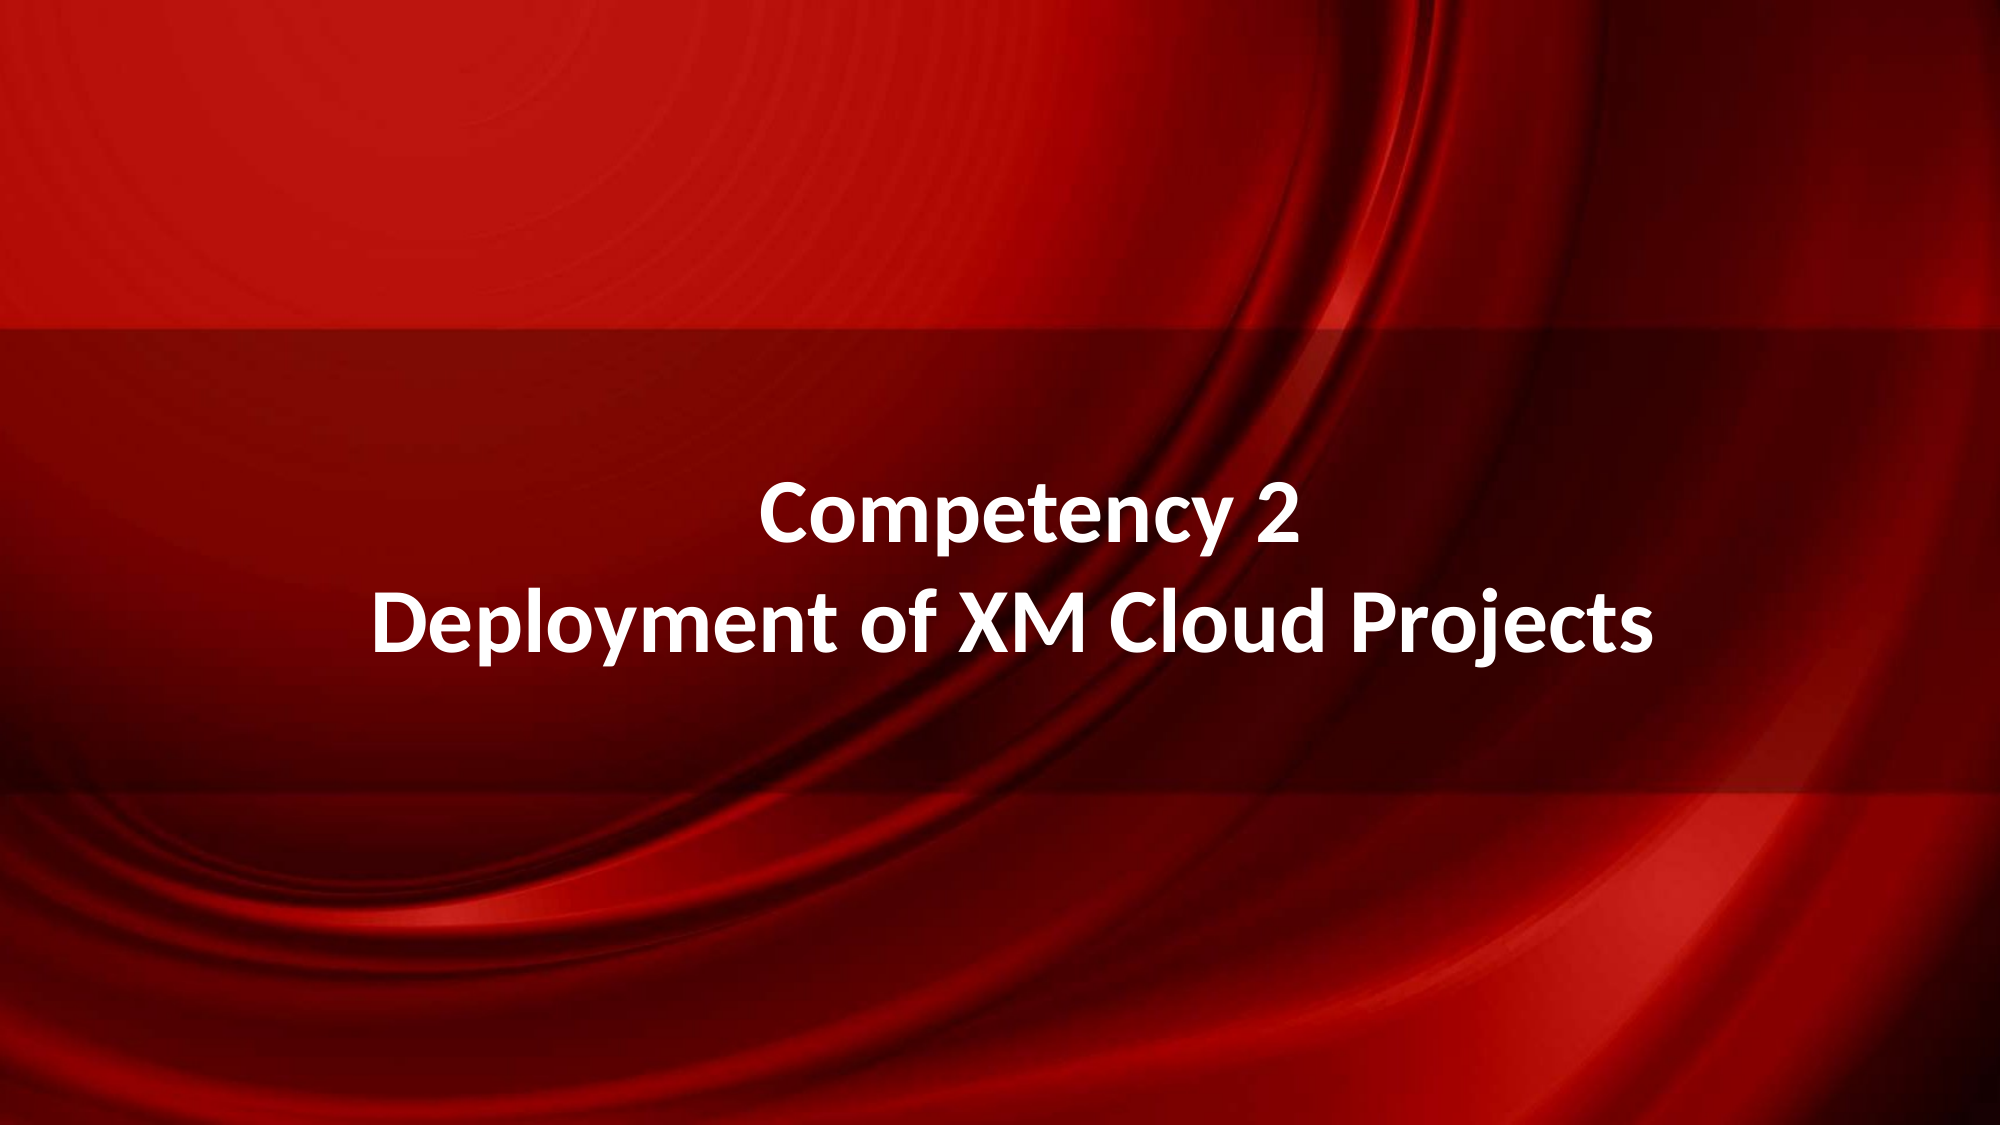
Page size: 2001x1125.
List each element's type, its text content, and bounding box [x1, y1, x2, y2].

picture [0, 0, 2000, 1125]
text_box Competency 2 Deployment of XM Cloud Projects [355, 443, 1708, 679]
